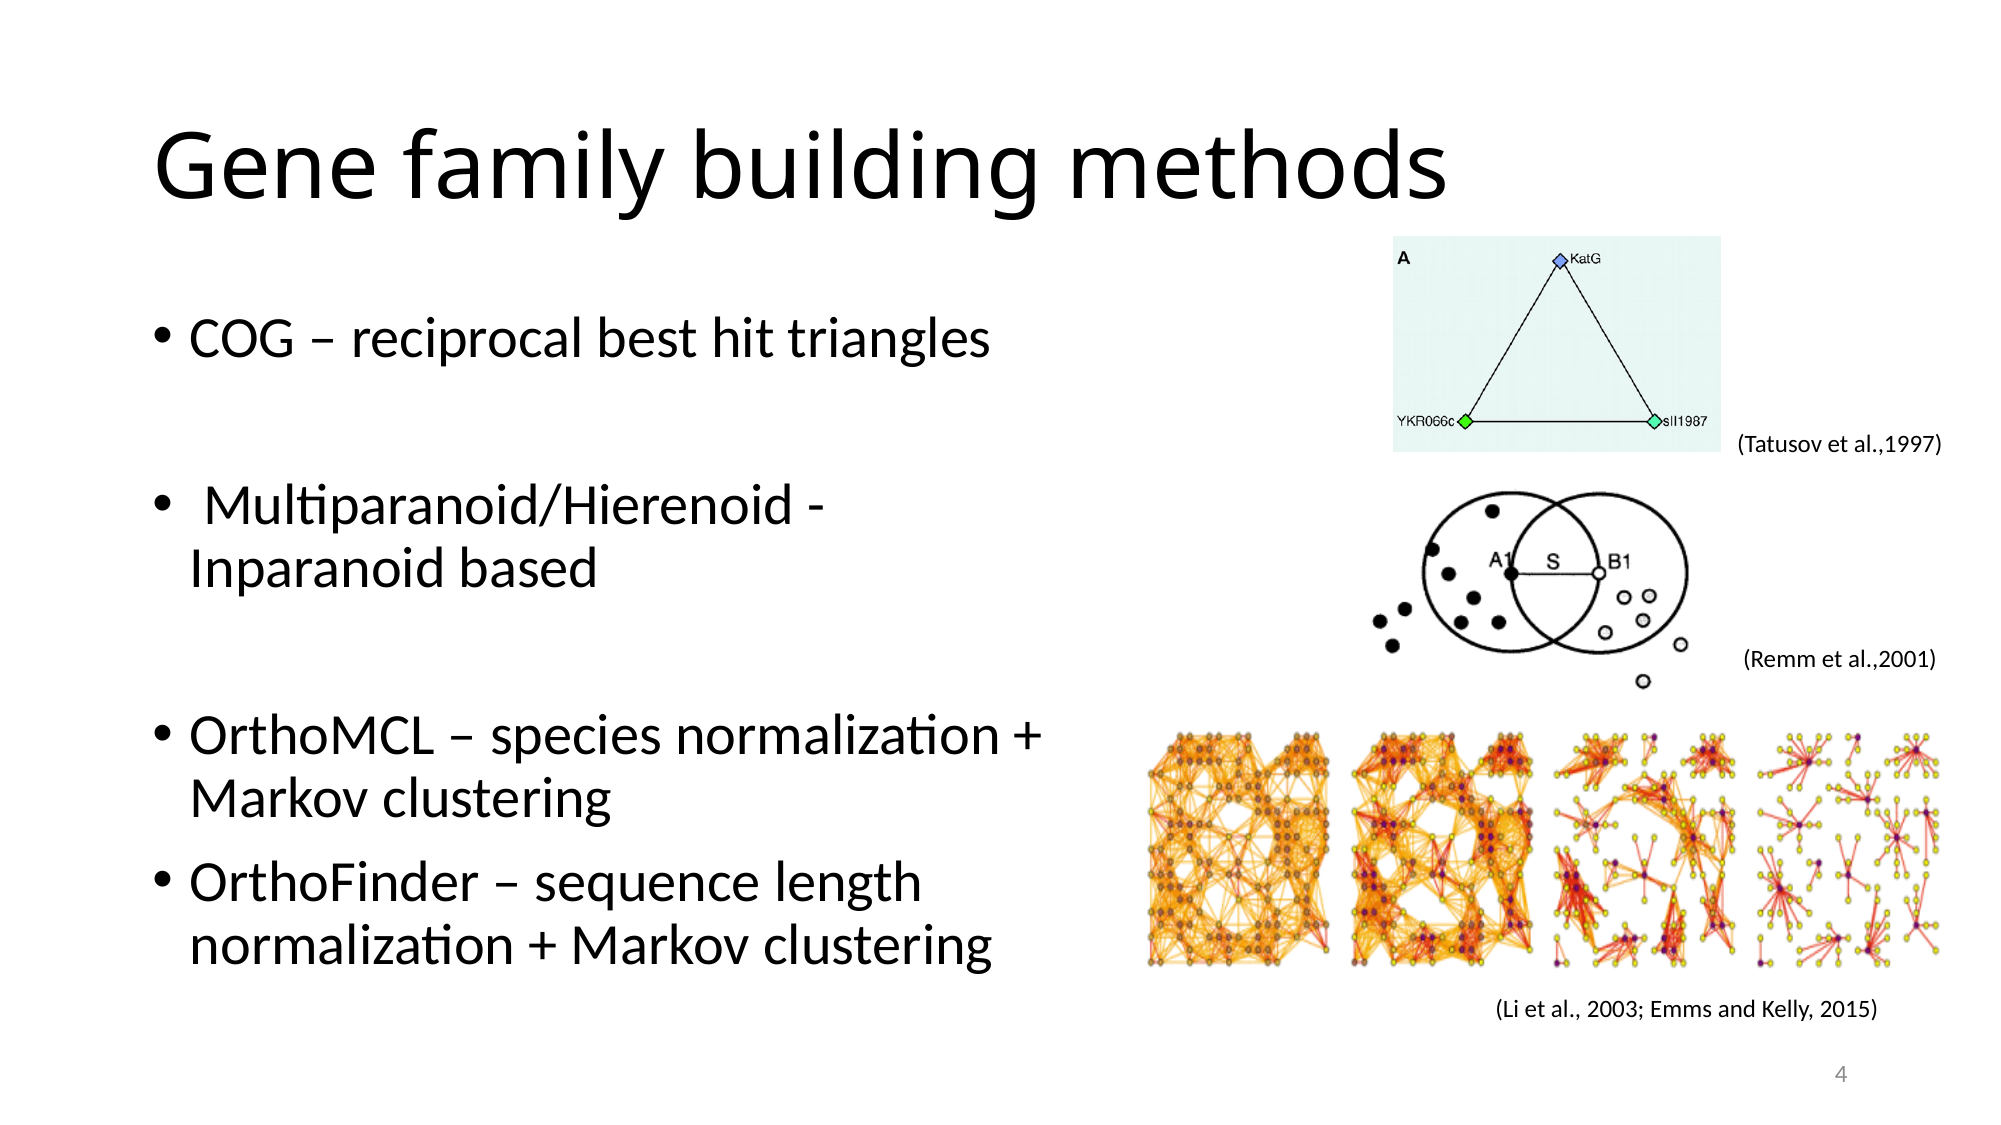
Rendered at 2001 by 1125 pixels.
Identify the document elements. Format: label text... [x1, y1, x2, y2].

picture [1146, 730, 1941, 971]
picture [1364, 480, 1698, 696]
text_box (Li et al., 2003; Emms and Kelly, 2015) [1472, 985, 1902, 1031]
slide_number 4 [1412, 1042, 1863, 1103]
text_box (Tatusov et al.,1997) [1719, 420, 1961, 466]
picture [1393, 236, 1721, 452]
text_box (Remm et al.,2001) [1719, 634, 1961, 680]
title Gene family building methods [137, 59, 1863, 278]
list COG – reciprocal best hit triangles Multiparanoid/Hierenoid - Inparanoid based OrthoMCL – species normalization + Markov clustering OrthoFinder – sequence length normalization + Markov clustering [137, 299, 1108, 1014]
